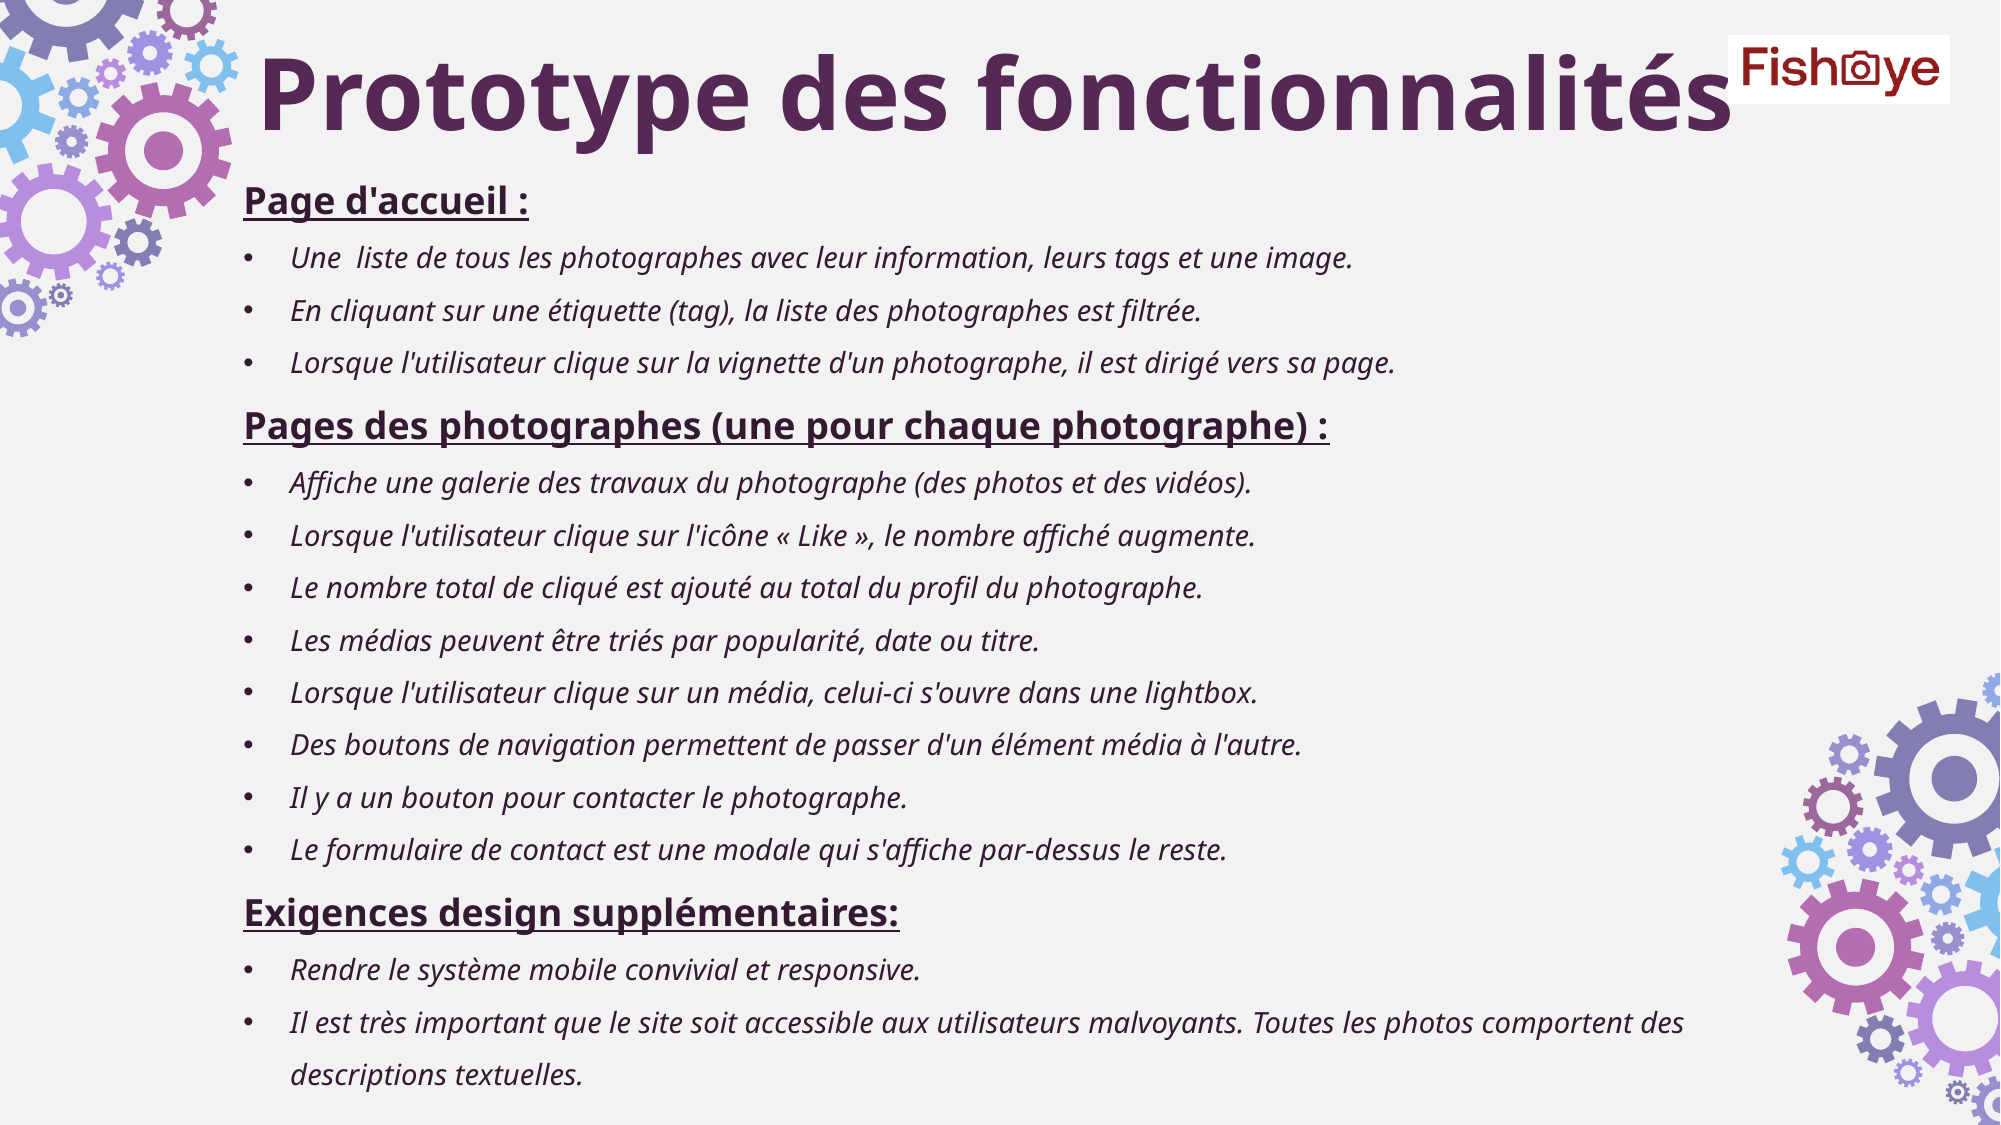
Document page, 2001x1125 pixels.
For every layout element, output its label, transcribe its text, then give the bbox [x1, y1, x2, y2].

text_box Page d'accueil : Une liste de tous les photographes avec leur information, leurs tags et une image. En cliquant sur une étiquette (tag), la liste des photographes est filtrée. Lorsque l'utilisateur clique sur la vignette d'un photographe, il est dirigé vers sa page. Pages des photographes (une pour chaque photographe) : Affiche une galerie des travaux du photographe (des photos et des vidéos). Lorsque l'utilisateur clique sur l'icône « Like », le nombre affiché augmente. Le nombre total de cliqué est ajouté au total du profil du photographe. Les médias peuvent être triés par popularité, date ou titre. Lorsque l'utilisateur clique sur un média, celui-ci s'ouvre dans une lightbox. Des boutons de navigation permettent de passer d'un élément média à l'autre. Il y a un bouton pour contacter le photographe. Le formulaire de contact est une modale qui s'affiche par-dessus le reste. Exigences design supplémentaires: Rendre le système mobile convivial et responsive. Il est très important que le site soit accessible aux utilisateurs malvoyants. Toutes les photos comportent des descriptions textuelles. [228, 147, 1783, 1099]
text_box Prototype des fonctionnalités [241, 23, 2000, 159]
picture [1728, 35, 1950, 104]
